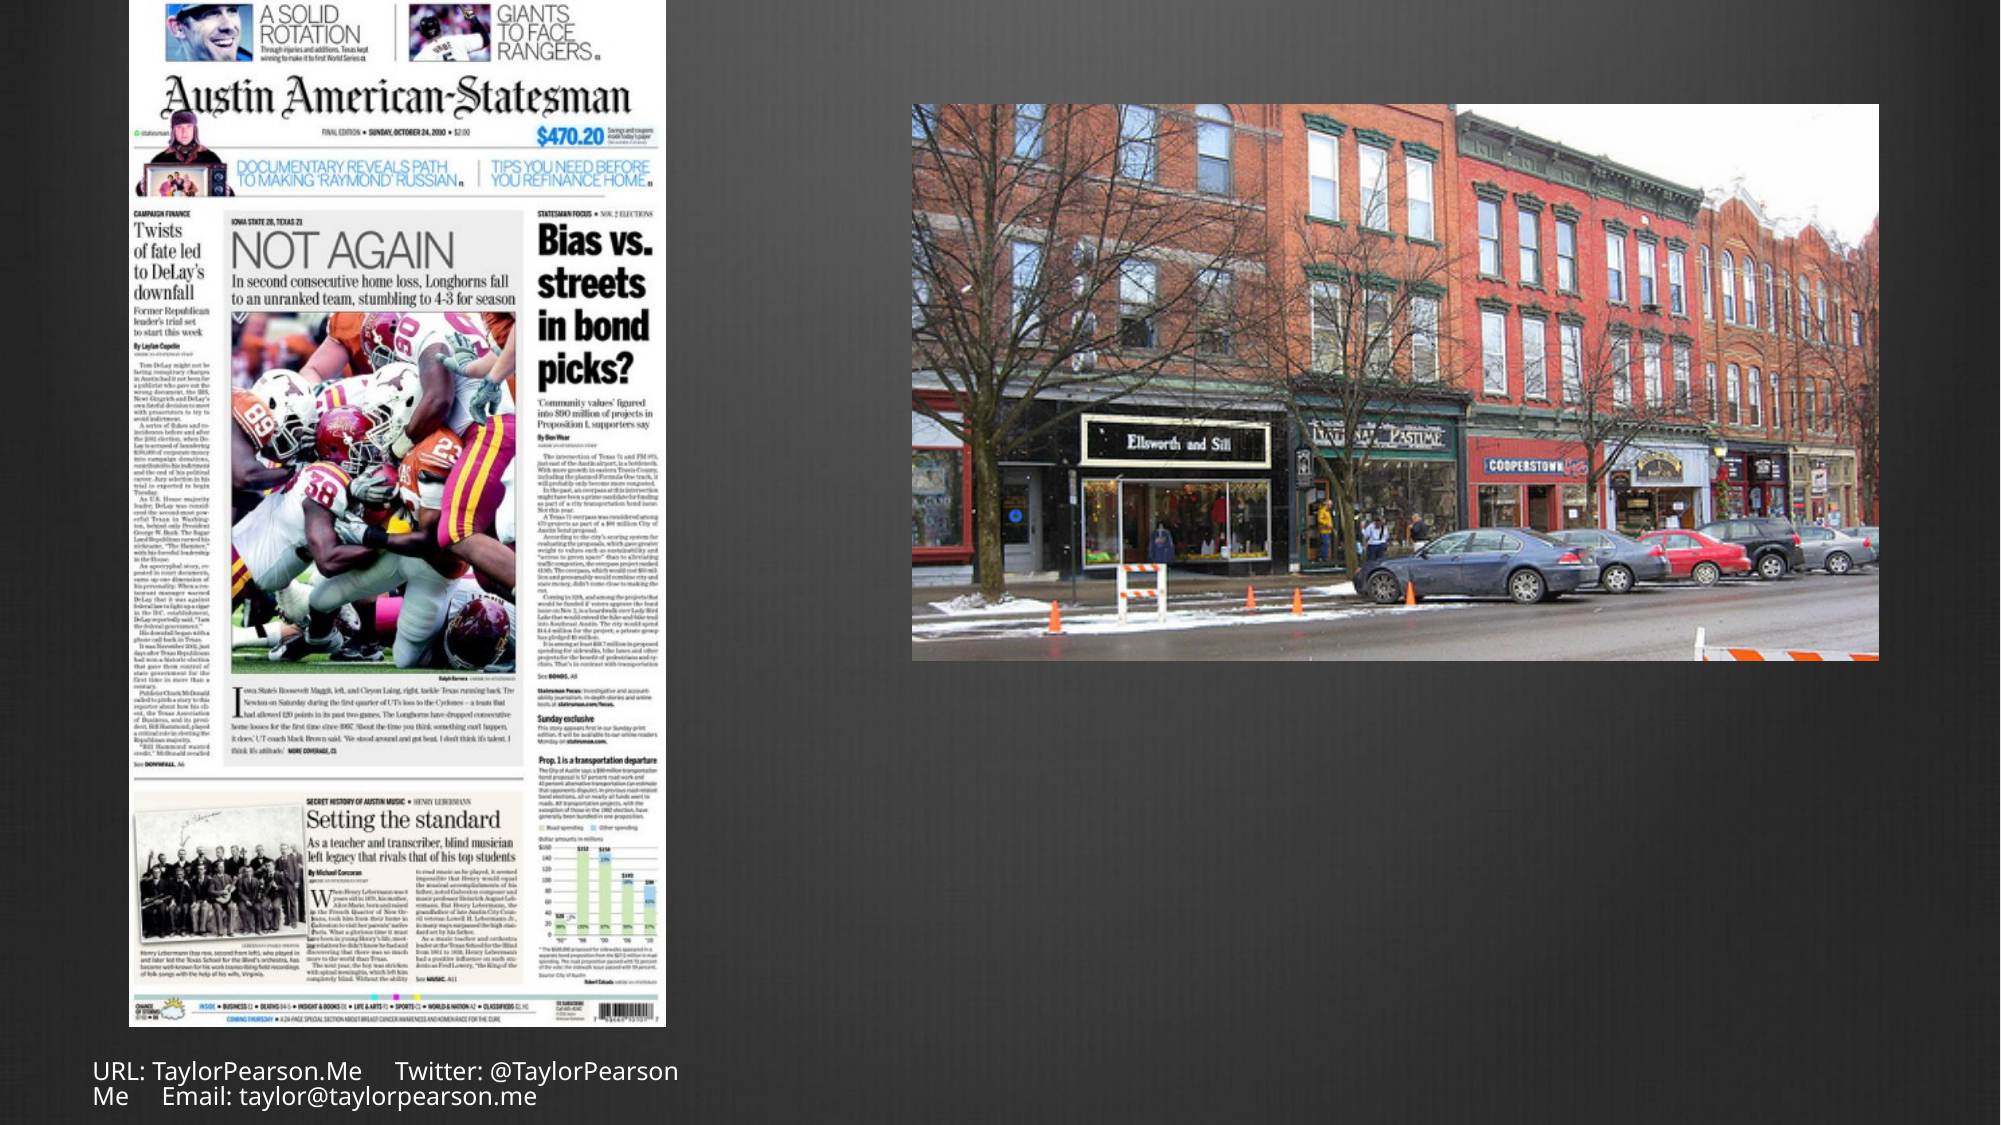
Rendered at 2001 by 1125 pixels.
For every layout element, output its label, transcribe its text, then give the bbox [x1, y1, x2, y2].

picture [129, 0, 666, 1028]
footer URL: TaylorPearson.Me Twitter: @TaylorPearsonMe Email: taylor@taylorpearson.me [77, 1042, 711, 1103]
picture [912, 104, 1879, 661]
